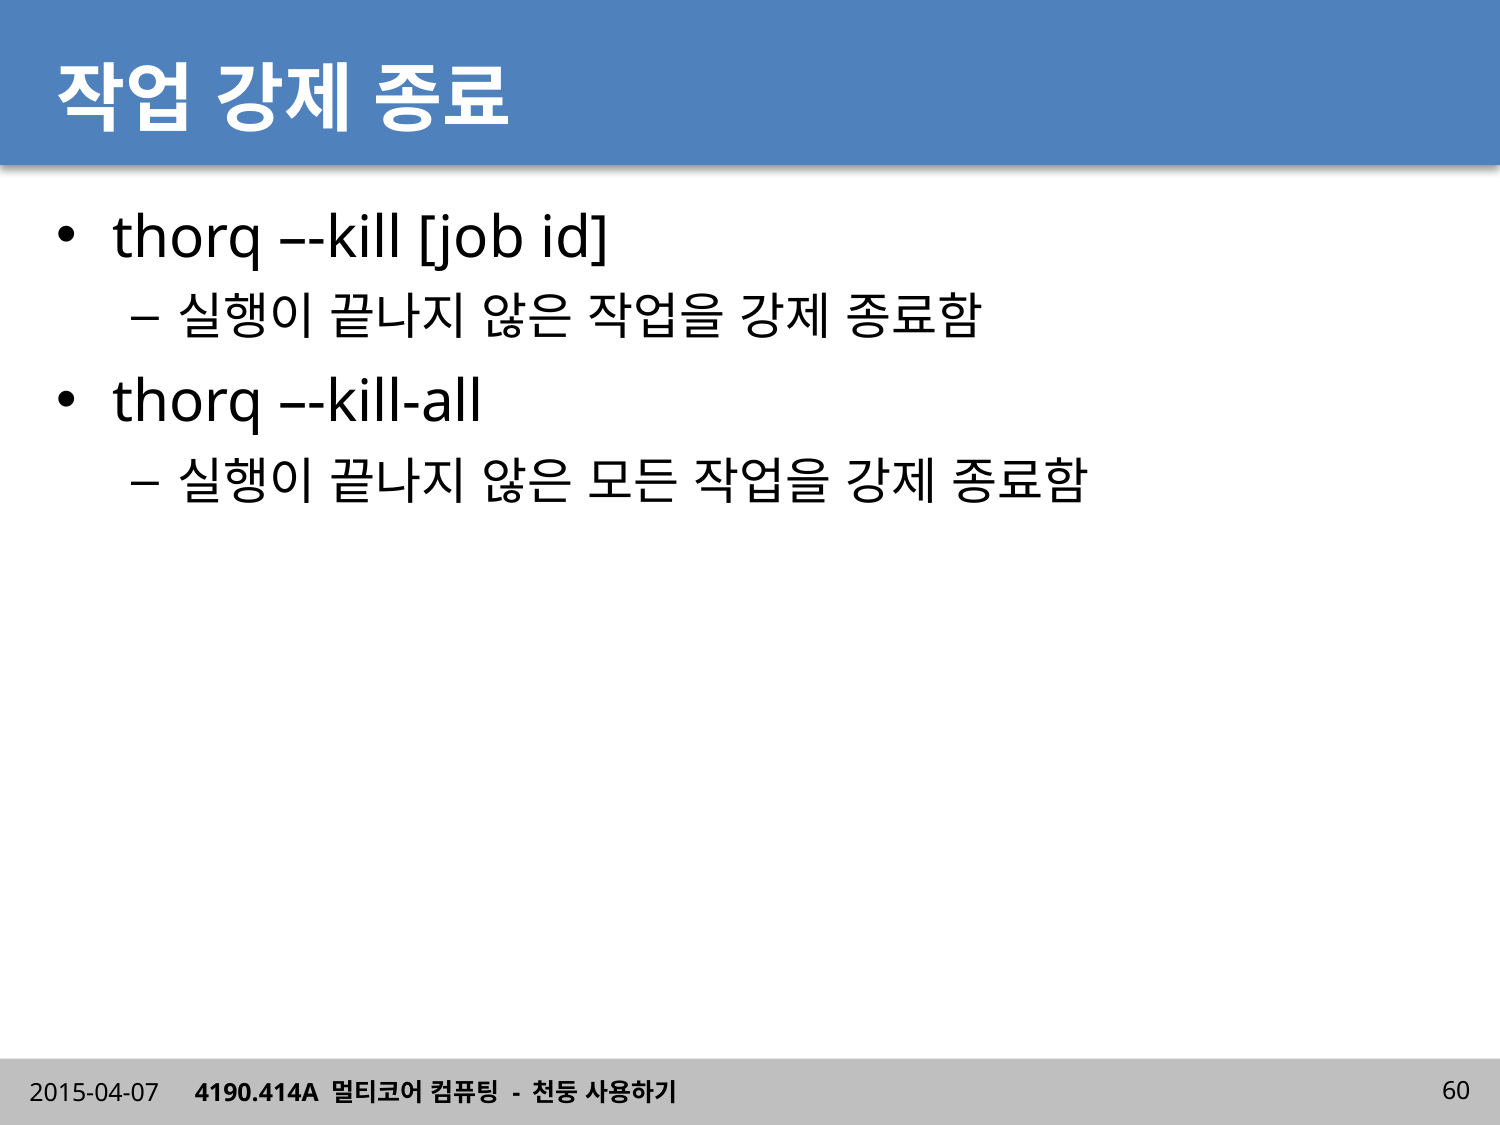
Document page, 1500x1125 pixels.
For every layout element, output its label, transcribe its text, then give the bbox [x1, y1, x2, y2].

slide_number 60 [1364, 1074, 1471, 1110]
text_box thorq –-kill [job id] 실행이 끝나지 않은 작업을 강제 종료함 thorq –-kill-all 실행이 끝나지 않은 모든 작업을 강제 종료함 [41, 184, 1459, 1024]
title 작업 강제 종료 [41, 42, 1459, 149]
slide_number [29, 1074, 194, 1110]
footer 4190.414A 멀티코어 컴퓨팅 - 천둥 사용하기 [194, 1074, 1364, 1110]
